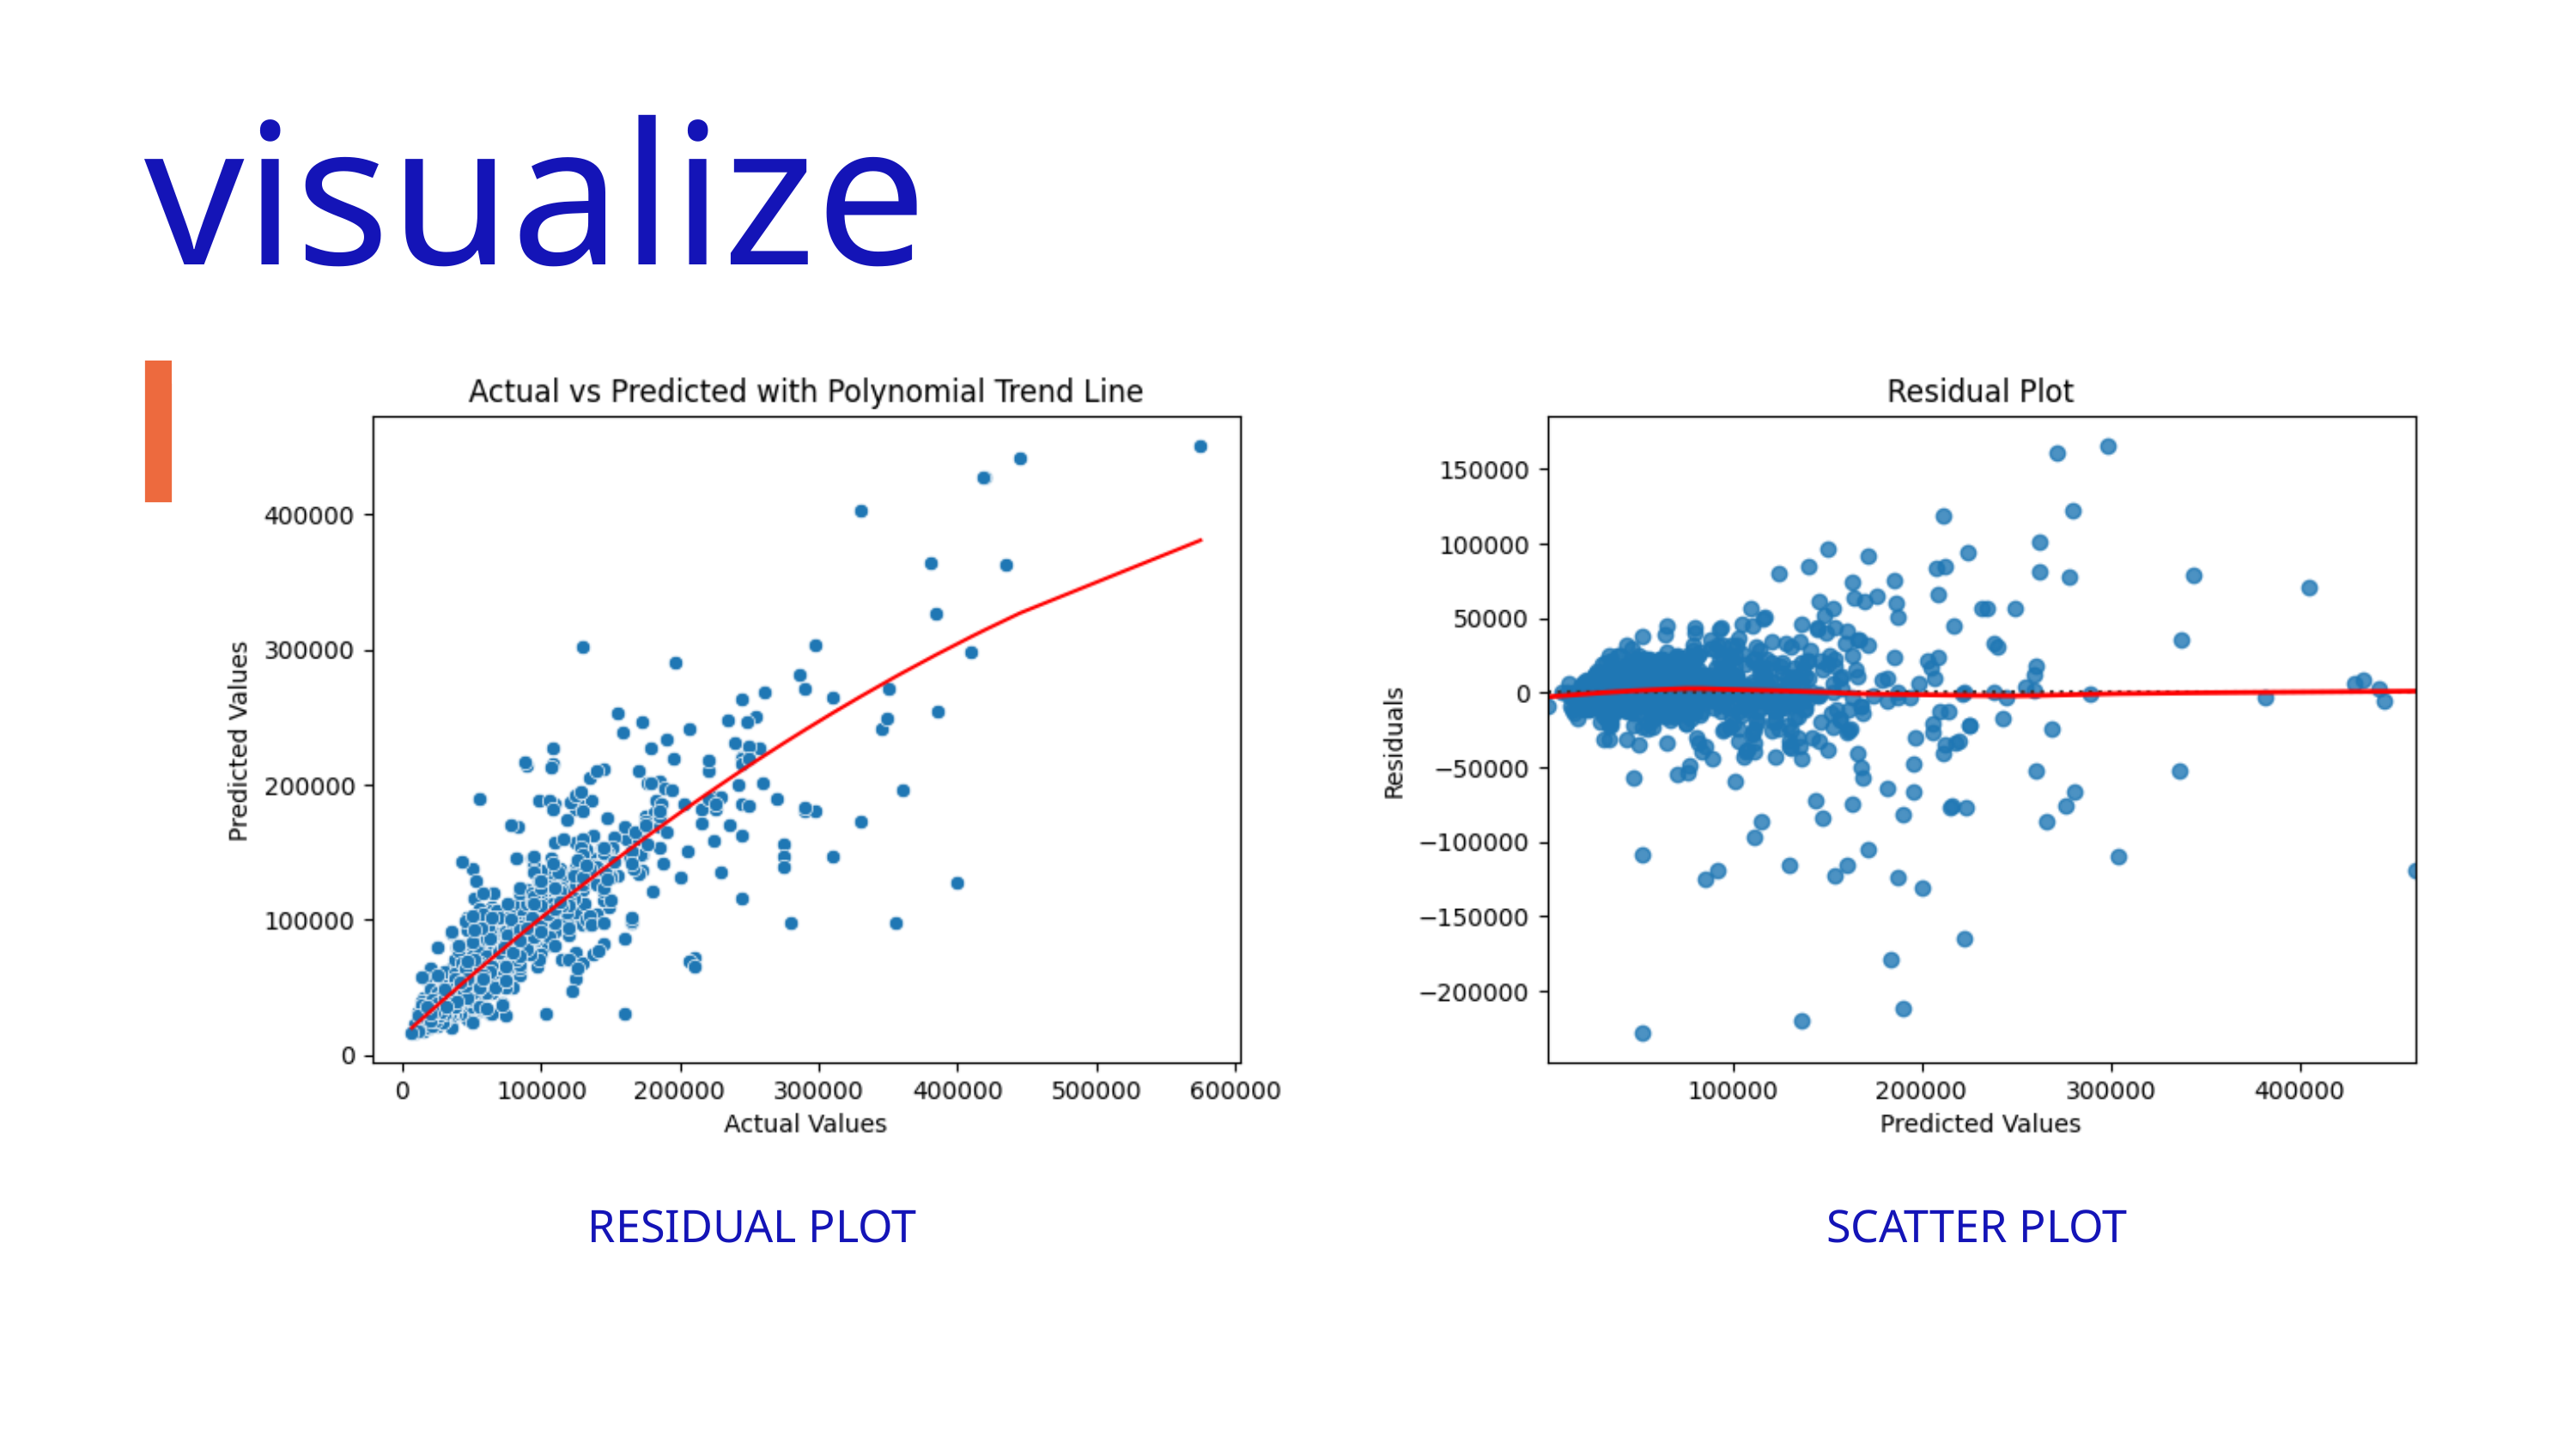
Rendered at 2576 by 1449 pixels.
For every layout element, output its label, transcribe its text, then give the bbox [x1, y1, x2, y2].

text_box SCATTER PLOT [1826, 1203, 2148, 1252]
text_box RESIDUAL PLOT [587, 1203, 923, 1252]
text_box visualize [144, 121, 2487, 305]
text_box [212, 361, 1298, 1156]
text_box [1366, 361, 2432, 1156]
